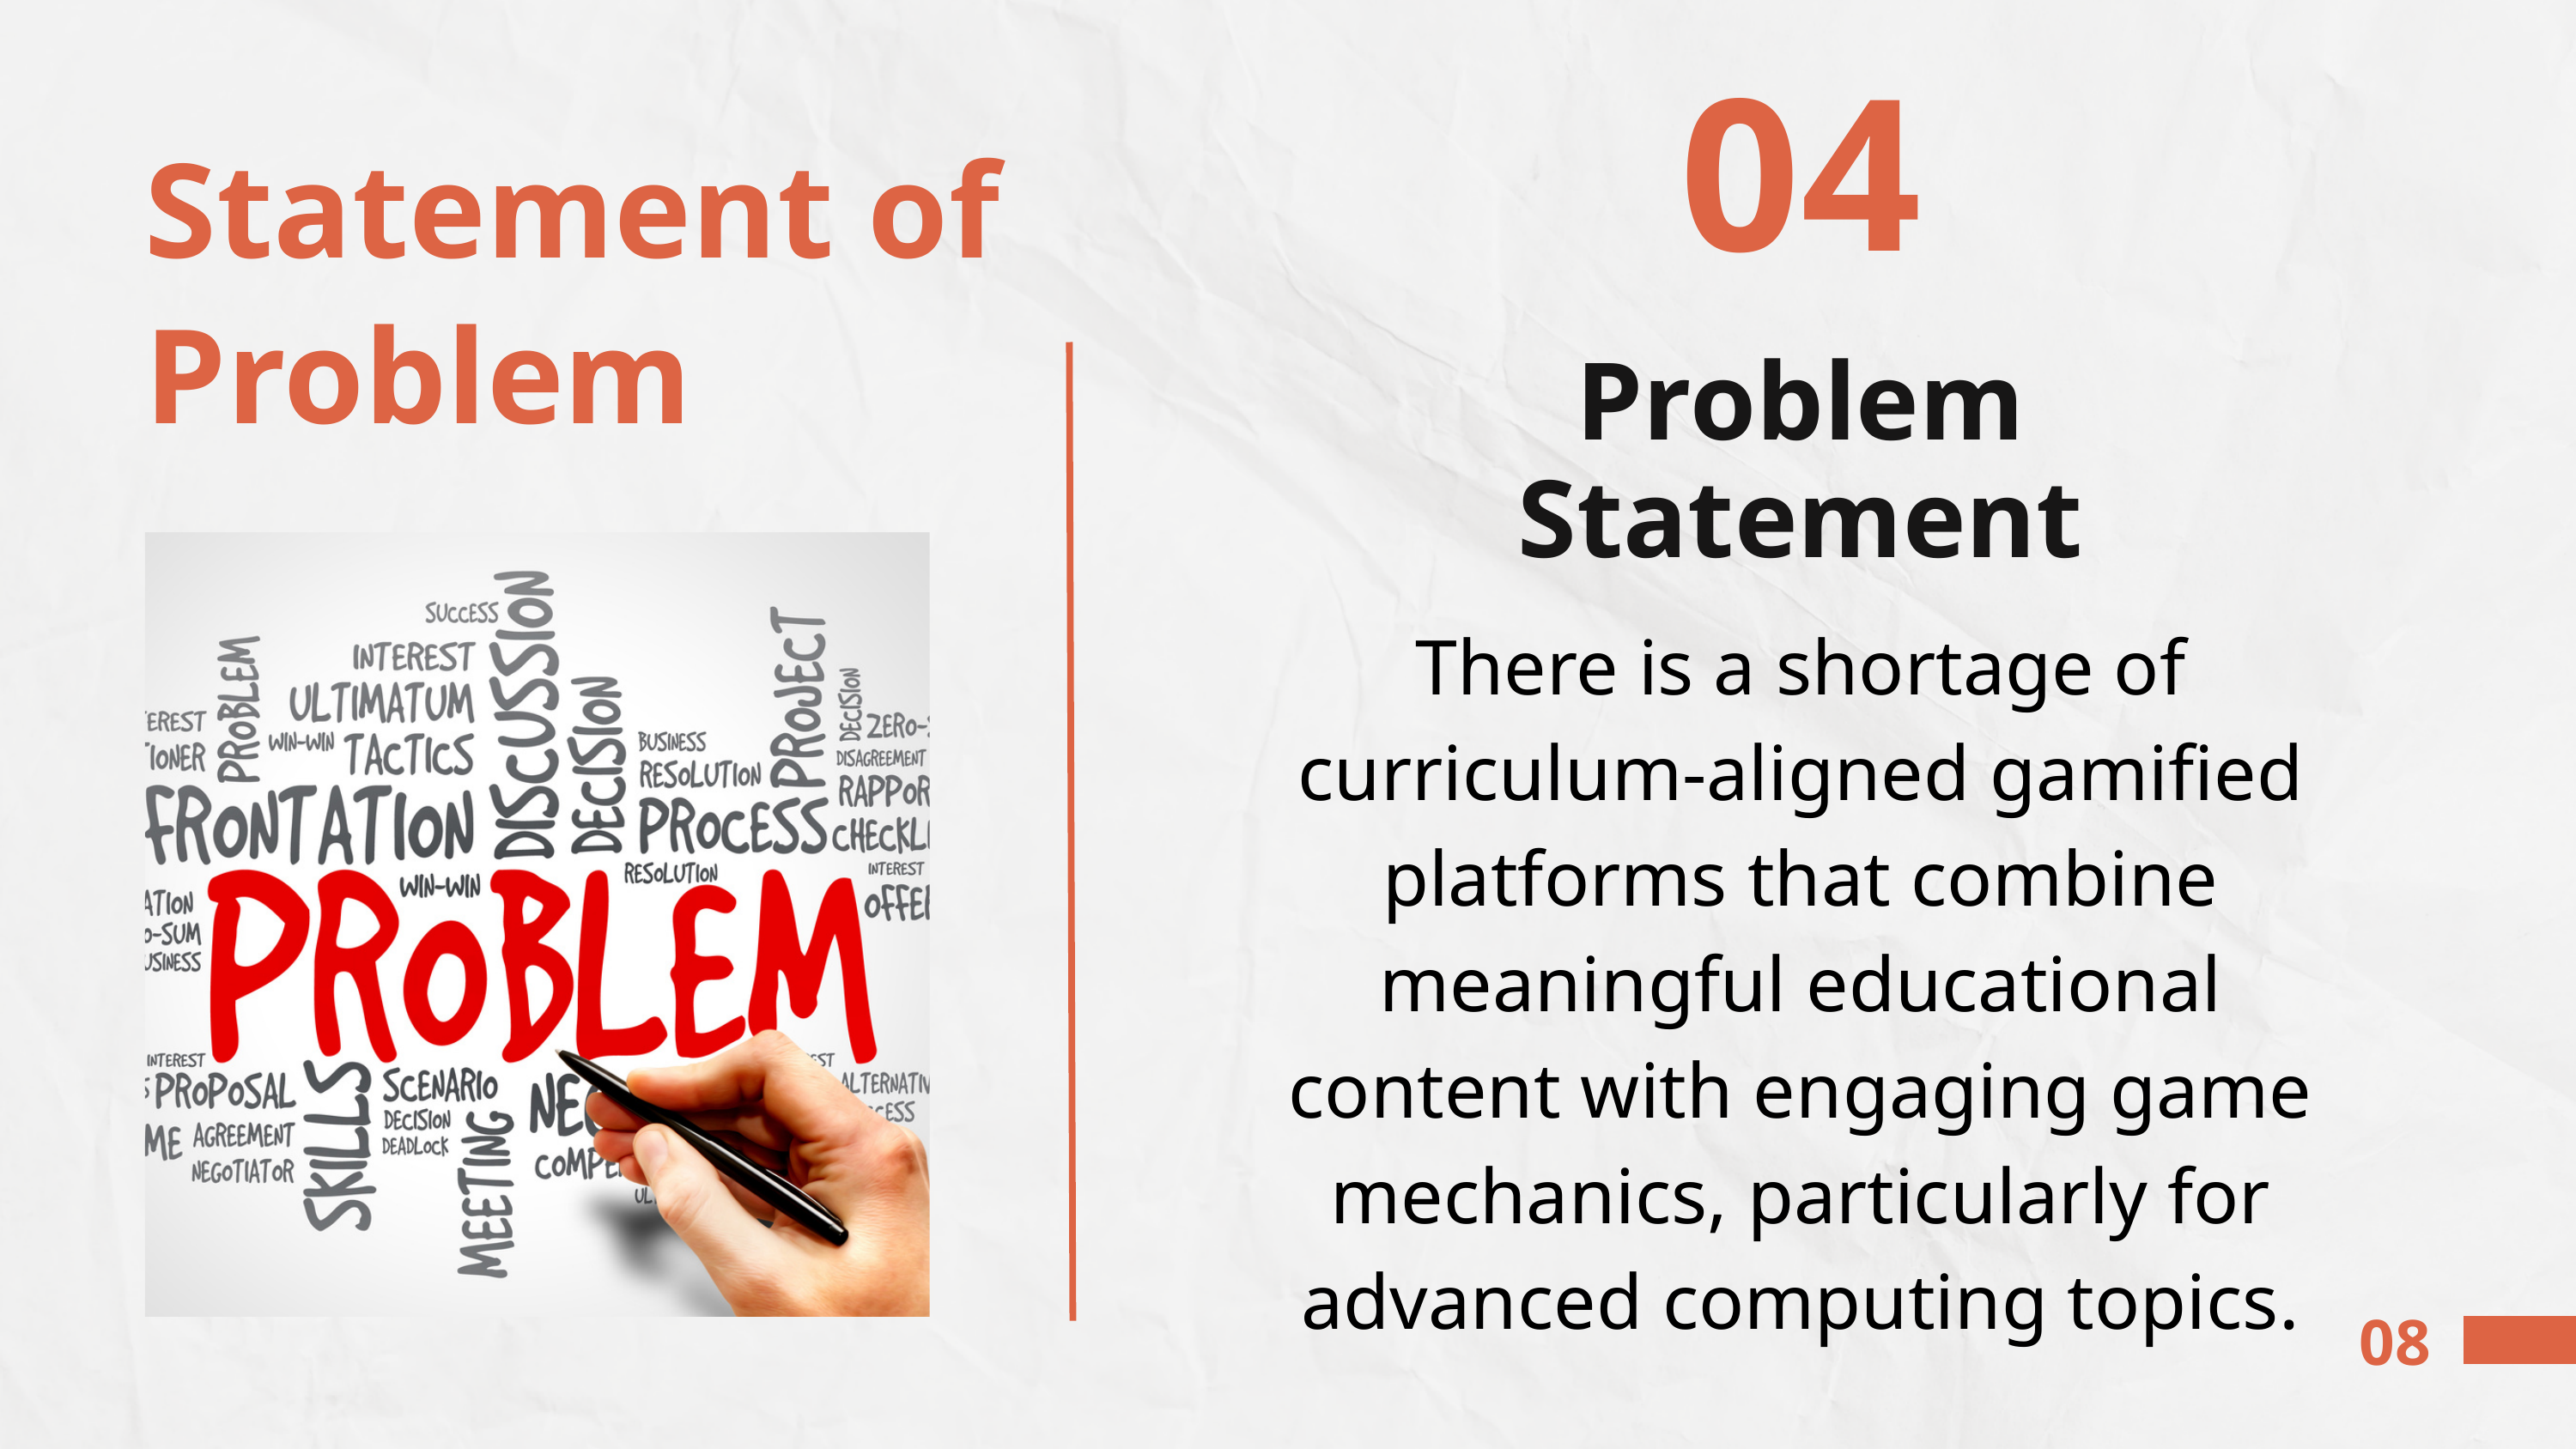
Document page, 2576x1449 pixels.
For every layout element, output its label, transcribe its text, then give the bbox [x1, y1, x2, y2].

text_box There is a shortage of curriculum-aligned gamified platforms that combine meaningful educational content with engaging game mechanics, particularly for advanced computing topics. [1267, 603, 2335, 1345]
text_box [144, 532, 930, 1317]
text_box [0, 0, 2576, 1449]
text_box 08 [2292, 1298, 2432, 1379]
text_box Statement of Problem [144, 118, 1268, 450]
text_box Problem Statement [1268, 343, 2334, 579]
text_box 04 [1436, 25, 2166, 294]
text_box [2463, 1315, 2576, 1365]
